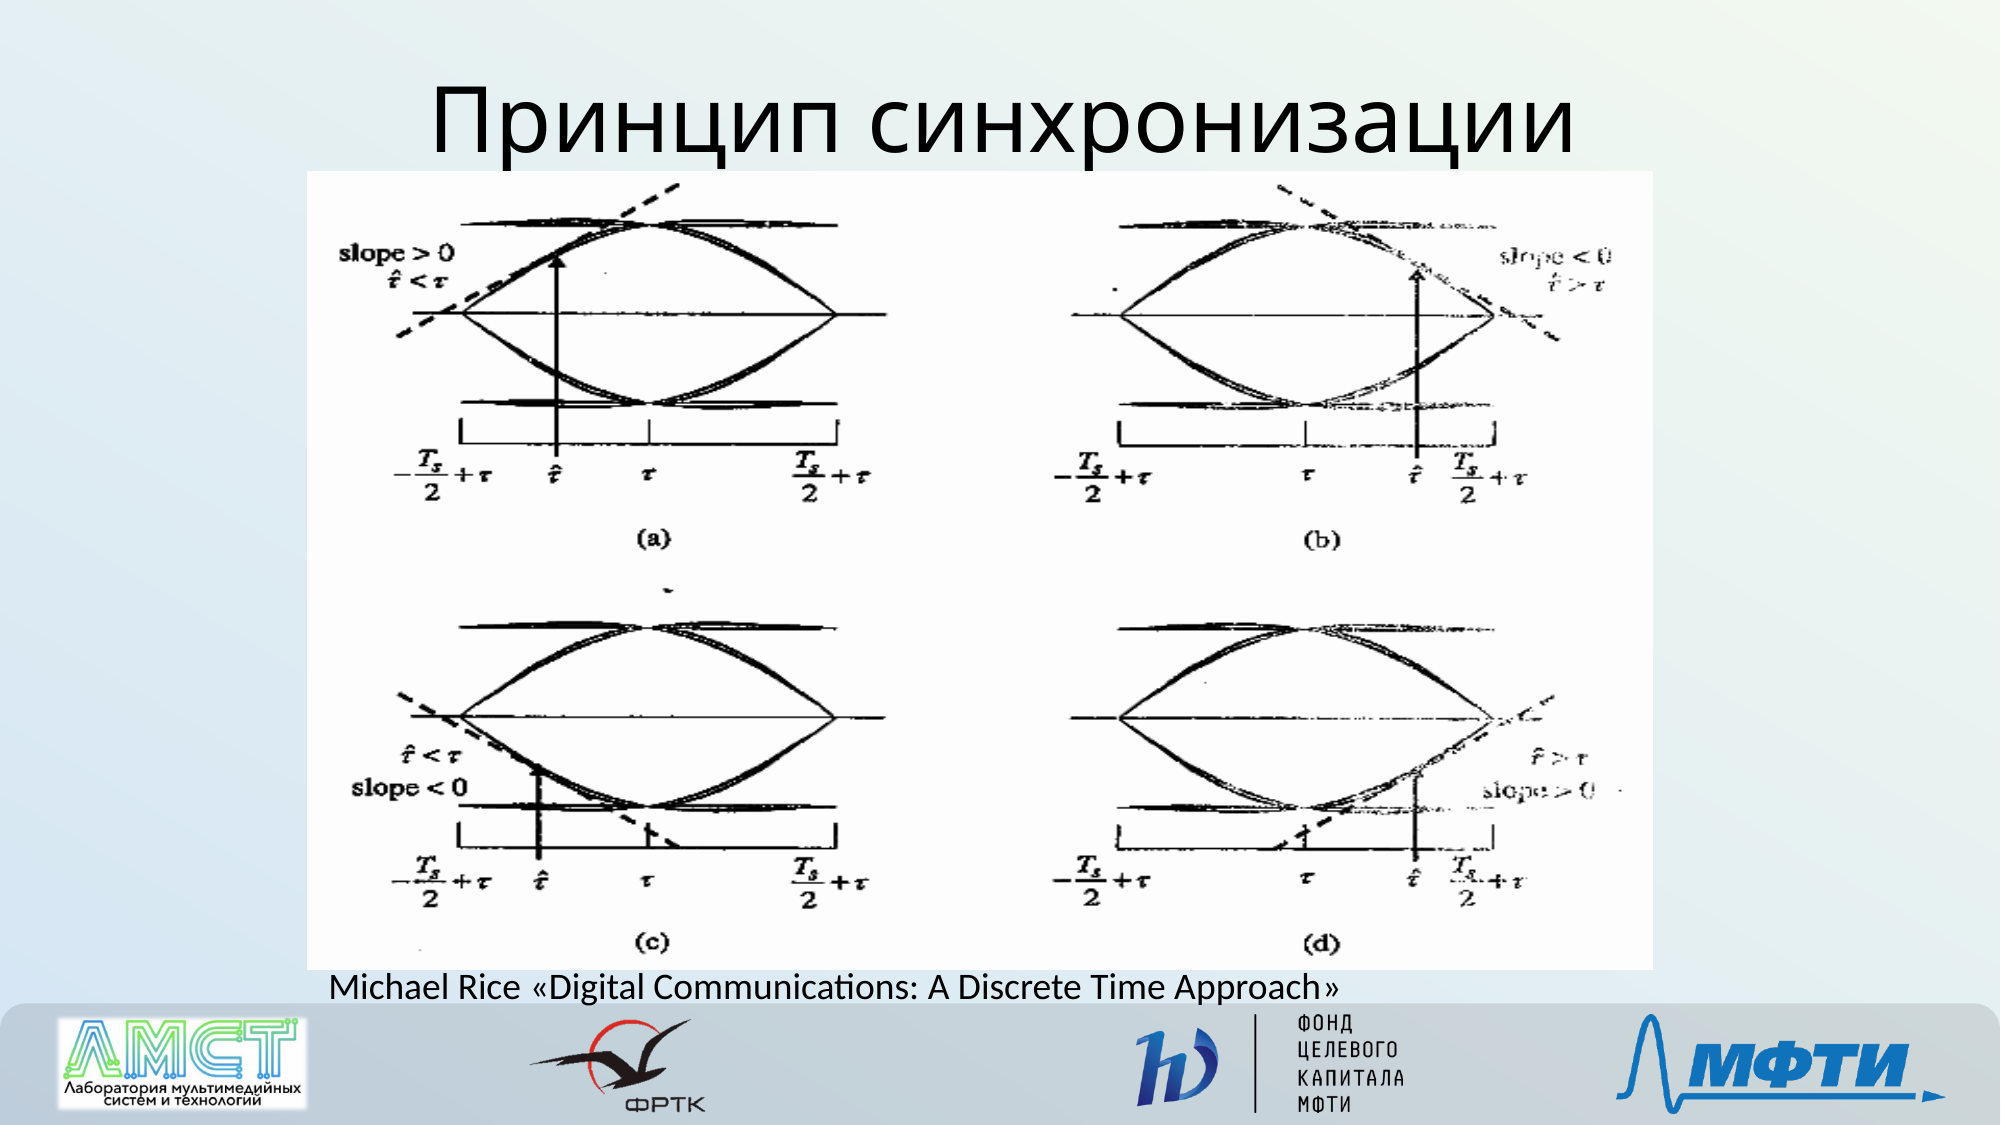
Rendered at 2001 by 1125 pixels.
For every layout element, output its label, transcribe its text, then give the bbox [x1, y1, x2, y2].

picture [523, 1015, 714, 1113]
picture [60, 1020, 304, 1107]
title Принцип синхронизации [141, 14, 1867, 232]
picture [306, 171, 1653, 970]
picture [1136, 1014, 1403, 1113]
picture [1616, 1014, 1946, 1114]
text_box Michael Rice «Digital Communications: A Discrete Time Approach» [313, 970, 1365, 1015]
